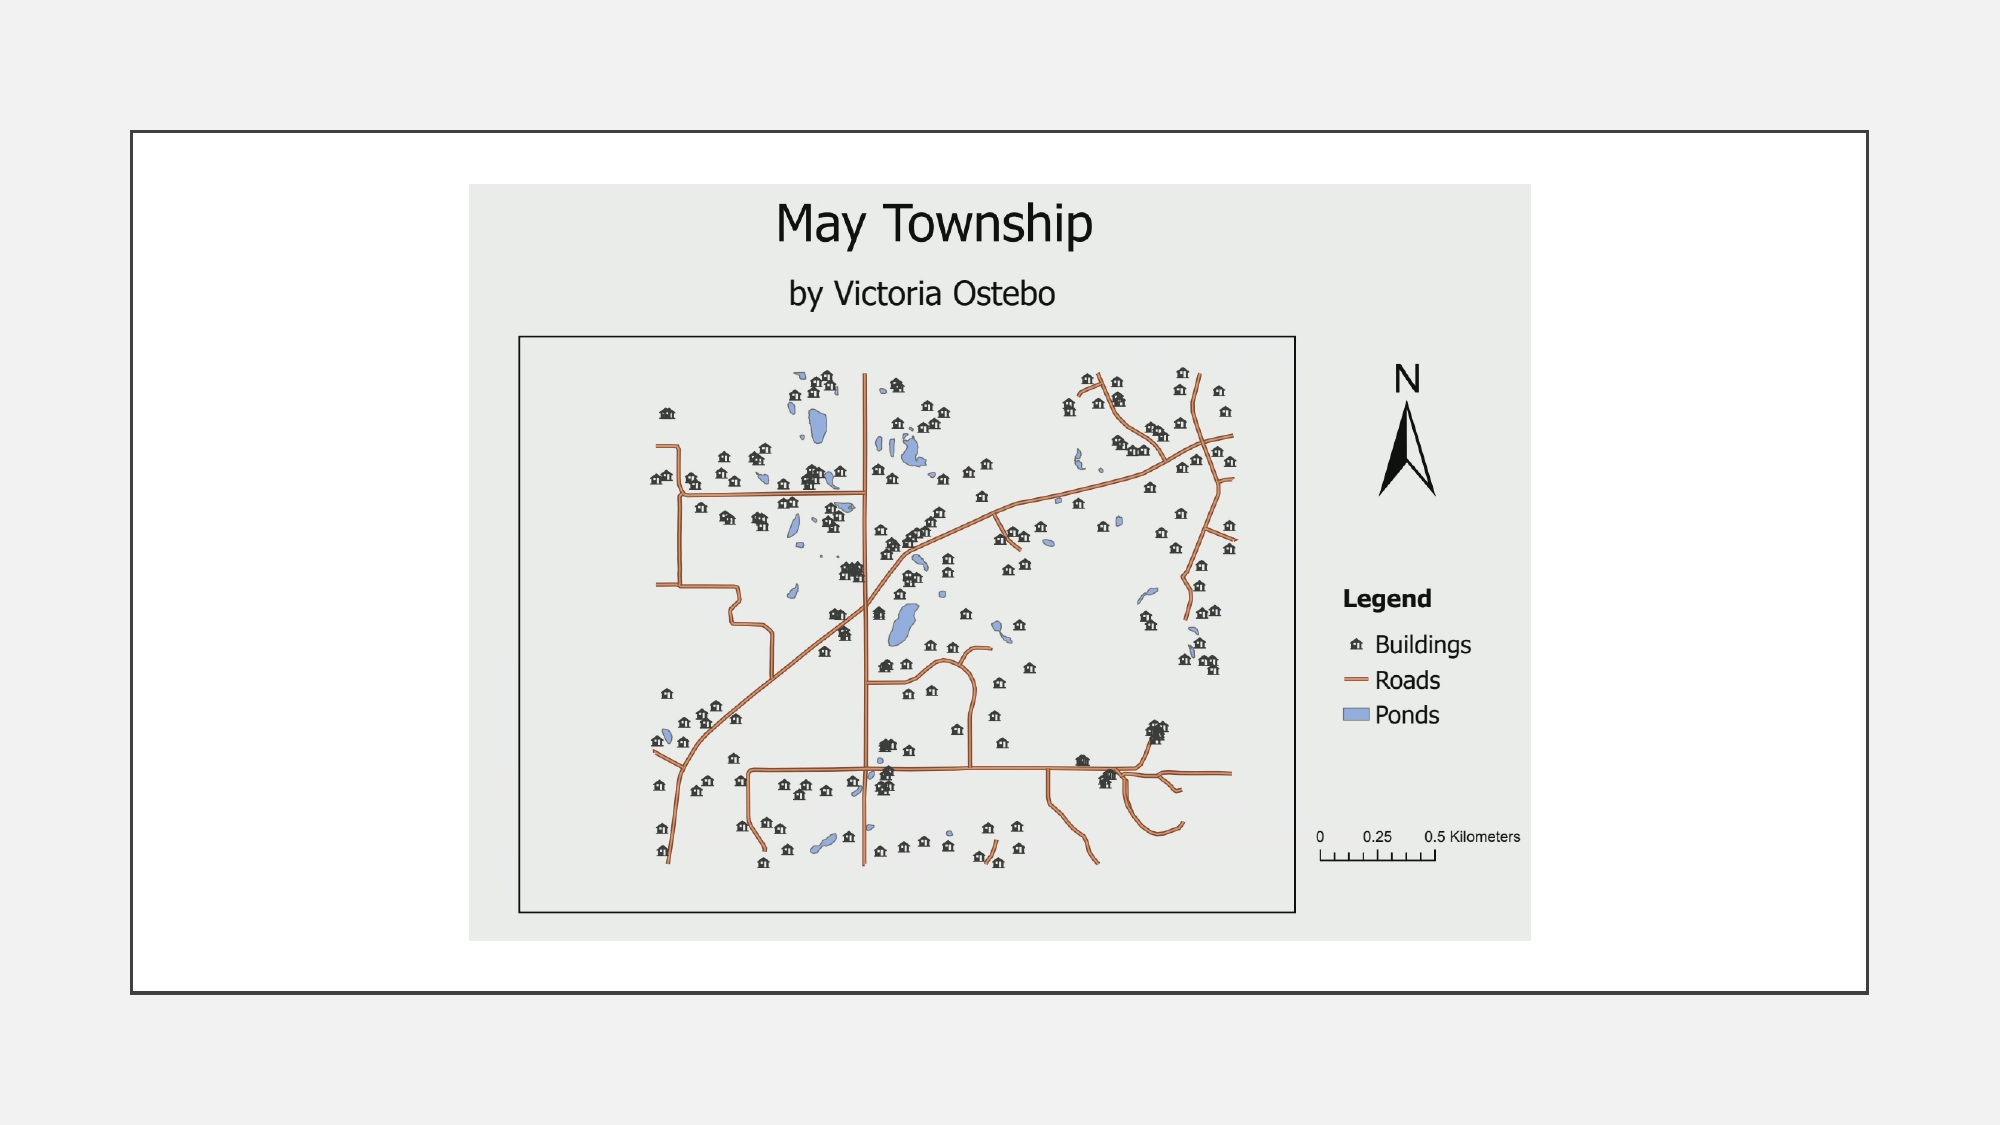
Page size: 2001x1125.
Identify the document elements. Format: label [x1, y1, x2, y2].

list [469, 184, 1531, 941]
text_box [131, 131, 1869, 994]
